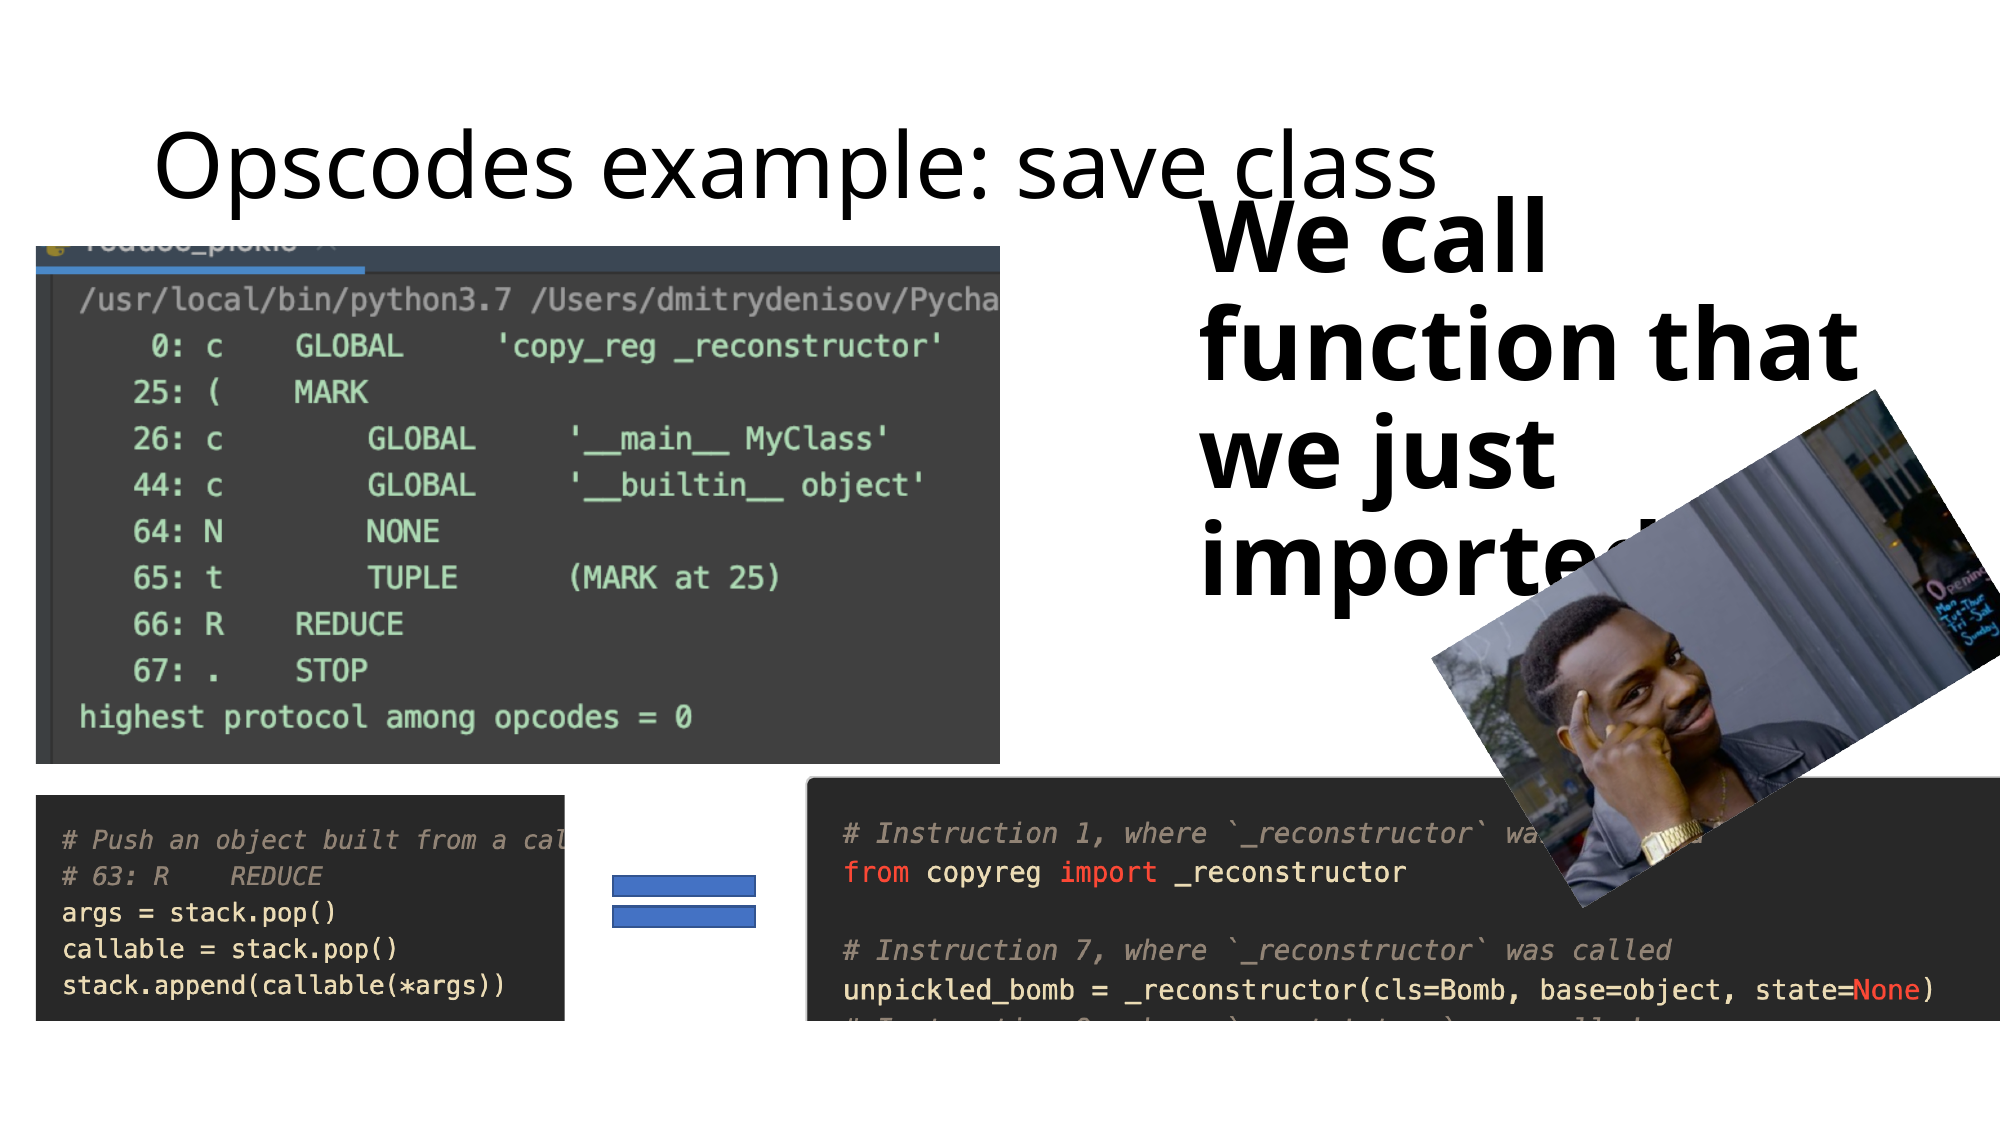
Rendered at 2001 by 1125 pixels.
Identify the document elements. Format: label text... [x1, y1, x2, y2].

picture [803, 390, 2000, 1021]
picture [35, 246, 1000, 764]
text_box We call function that we just imported! [1183, 258, 1916, 545]
text_box [612, 875, 756, 897]
picture [35, 795, 565, 1021]
title Opscodes example: save class [137, 59, 1863, 278]
text_box [612, 905, 756, 928]
